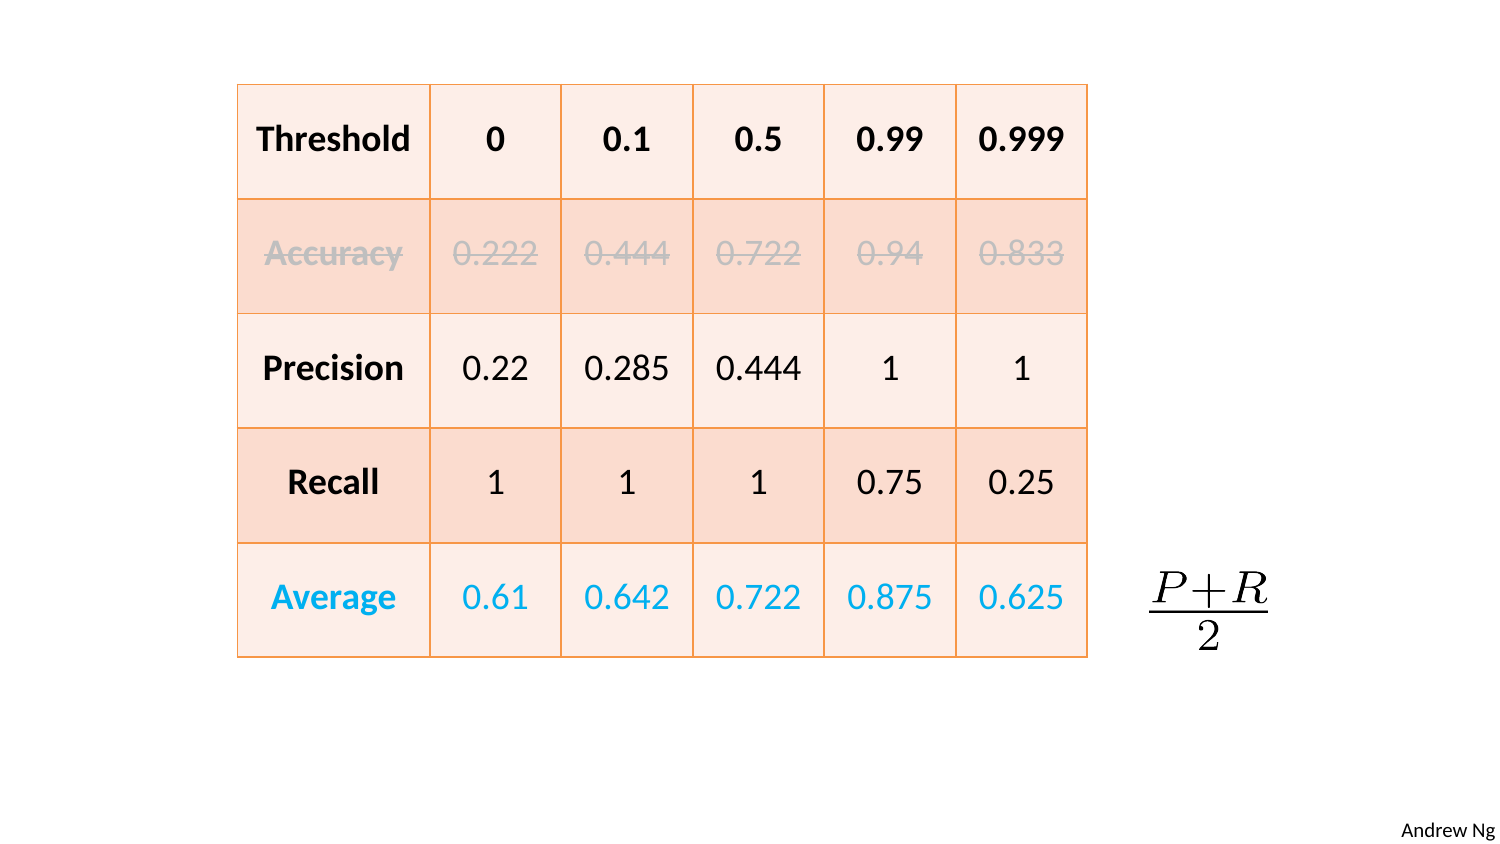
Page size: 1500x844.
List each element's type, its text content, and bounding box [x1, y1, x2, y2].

table_cell 0.642 [562, 544, 692, 656]
table_cell 1 [562, 429, 692, 542]
table_cell 0.444 [562, 200, 692, 313]
table_cell 1 [957, 314, 1086, 427]
table_header 0.999 [957, 85, 1086, 198]
table_header 0.5 [694, 85, 823, 198]
table_cell 0.444 [694, 314, 823, 427]
table_header 0 [431, 85, 560, 198]
table_cell 0.722 [694, 544, 823, 656]
table_cell 1 [825, 314, 955, 427]
table_cell 0.75 [825, 429, 955, 542]
table_cell 0.22 [431, 314, 560, 427]
table_cell 0.833 [957, 200, 1086, 313]
table_header Threshold [238, 85, 429, 198]
table_cell Recall [238, 429, 429, 542]
table_cell 0.222 [431, 200, 560, 313]
table_cell 1 [694, 429, 823, 542]
table_header 0.99 [825, 85, 955, 198]
table_cell 0.285 [562, 314, 692, 427]
table_cell Precision [238, 314, 429, 427]
table_cell 0.875 [825, 544, 955, 656]
table_cell 0.25 [957, 429, 1086, 542]
picture [1149, 571, 1269, 650]
table_header 0.1 [562, 85, 692, 198]
table_cell Accuracy [238, 200, 429, 313]
table_cell 0.722 [694, 200, 823, 313]
table_cell 0.625 [957, 544, 1086, 656]
table_cell 0.94 [825, 200, 955, 313]
table_cell 1 [431, 429, 560, 542]
table_cell 0.61 [431, 544, 560, 656]
table_cell Average [238, 544, 429, 656]
